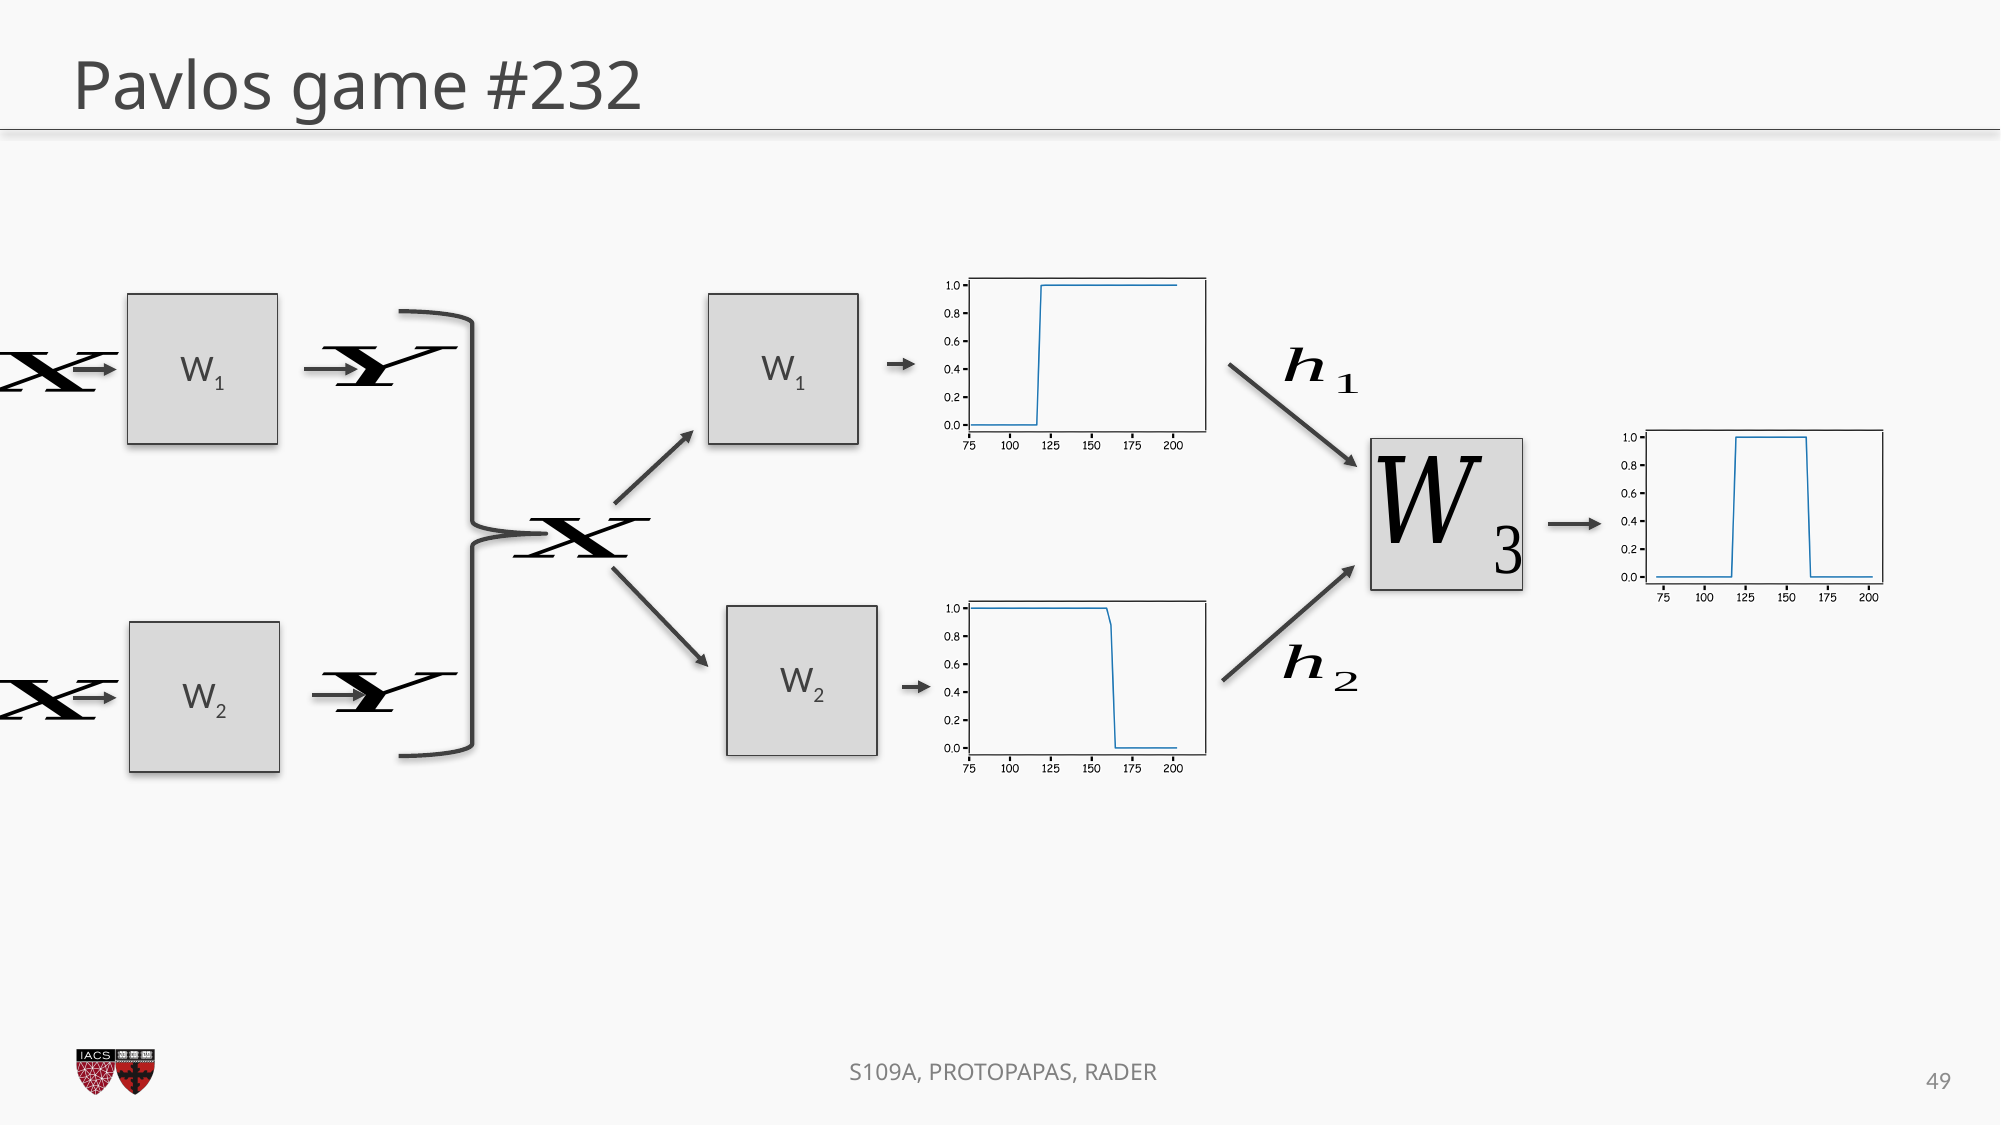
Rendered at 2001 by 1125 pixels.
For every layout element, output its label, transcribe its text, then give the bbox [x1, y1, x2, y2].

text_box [612, 567, 709, 668]
picture [75, 1049, 155, 1095]
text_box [614, 429, 694, 505]
text_box W1 [708, 293, 859, 445]
text_box [398, 309, 549, 759]
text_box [1228, 363, 1358, 468]
slide_number 49 [1500, 1050, 1967, 1110]
text_box W2 [129, 621, 280, 773]
picture [915, 574, 1254, 800]
text_box W2 [726, 605, 878, 756]
picture [1592, 403, 1931, 629]
picture [915, 251, 1254, 477]
title Pavlos game #232 [57, 35, 1943, 162]
text_box W1 [127, 293, 278, 445]
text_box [1222, 564, 1356, 682]
